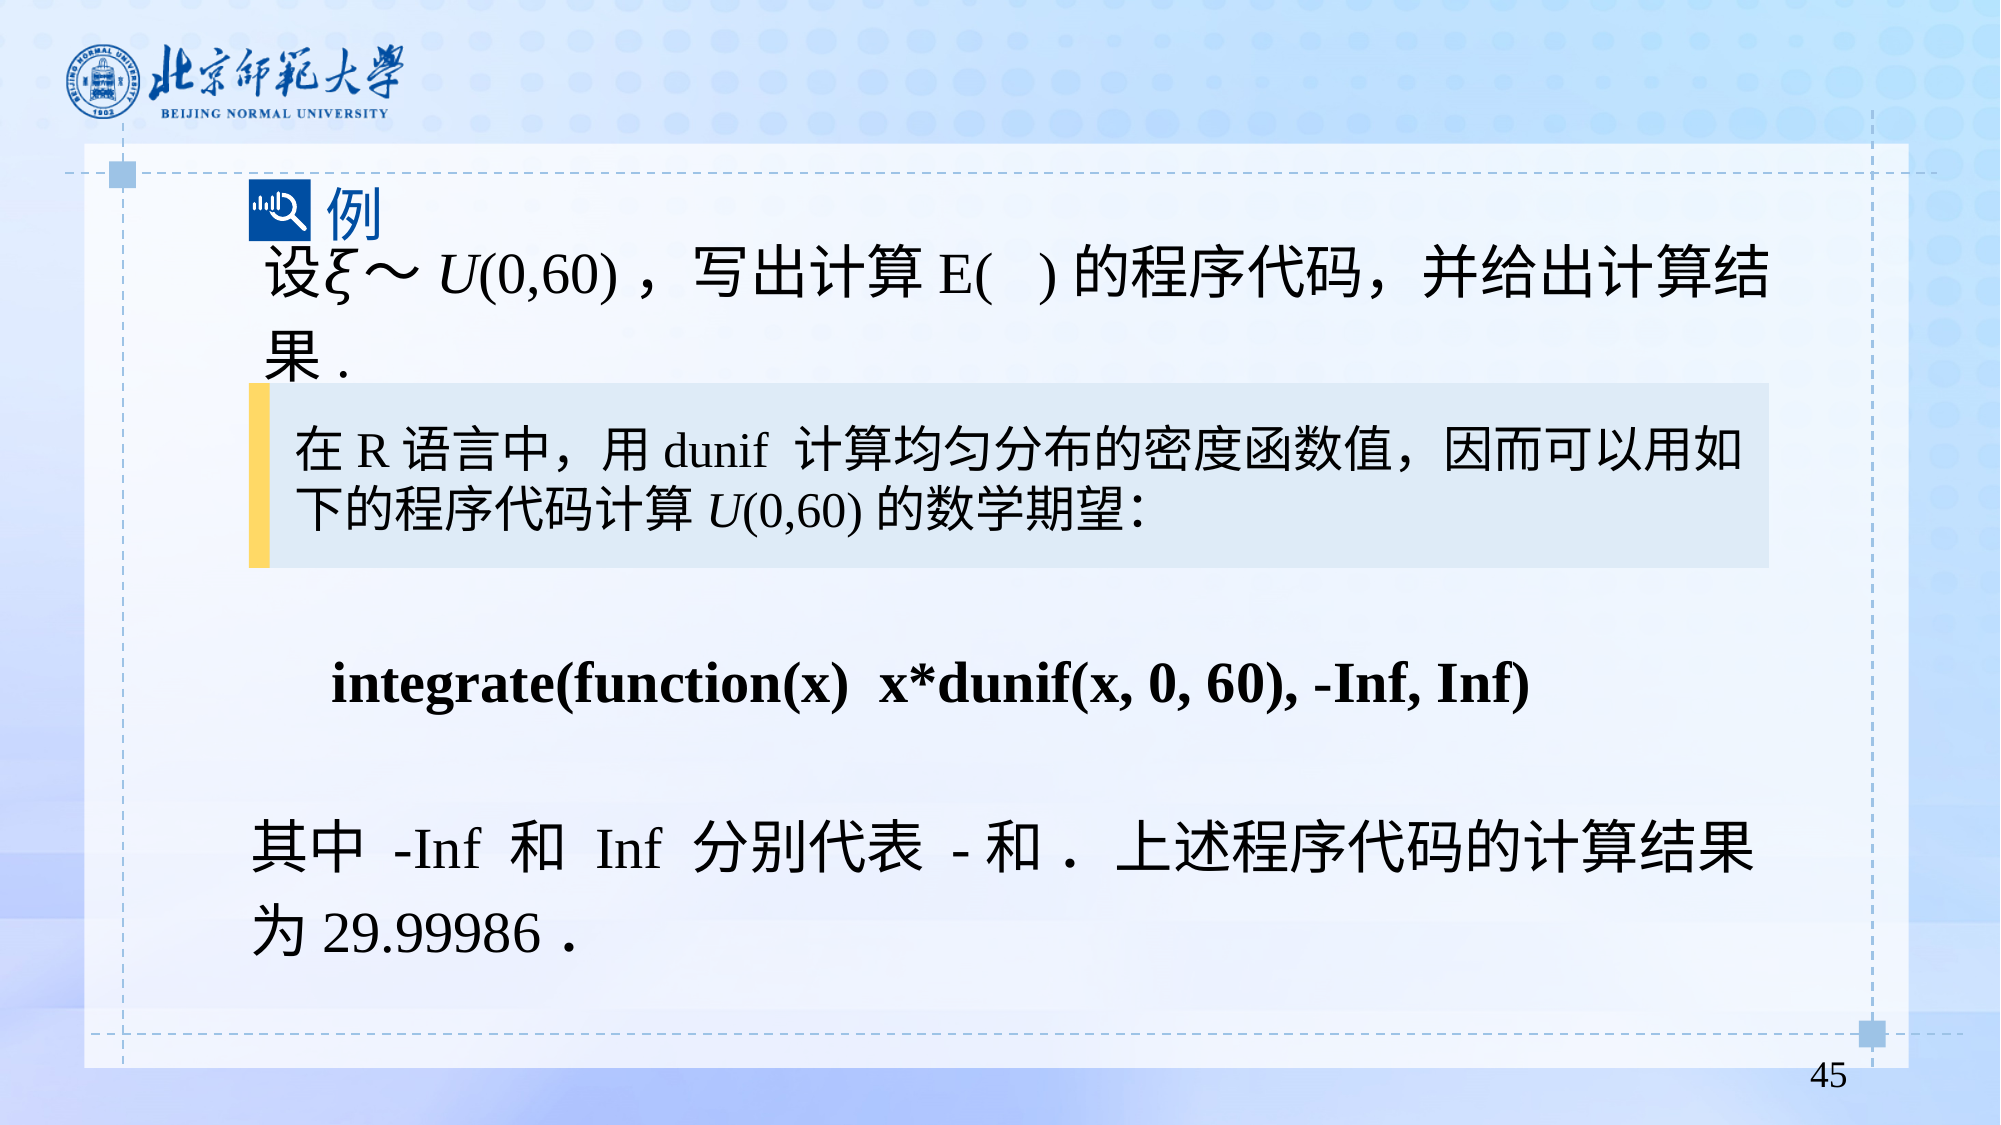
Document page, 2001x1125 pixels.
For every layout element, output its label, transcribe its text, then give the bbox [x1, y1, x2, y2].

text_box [248, 169, 557, 256]
text_box integrate(function(x) x*dunif(x, 0, 60), -Inf, Inf) [316, 636, 1547, 722]
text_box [248, 383, 1769, 569]
picture [0, 0, 2000, 1125]
slide_number 45 [1412, 1042, 1863, 1103]
text_box 设𝜉～U(0,60)，写出计算E(𝜉)的程序代码，并给出计算结果. [248, 213, 1806, 397]
